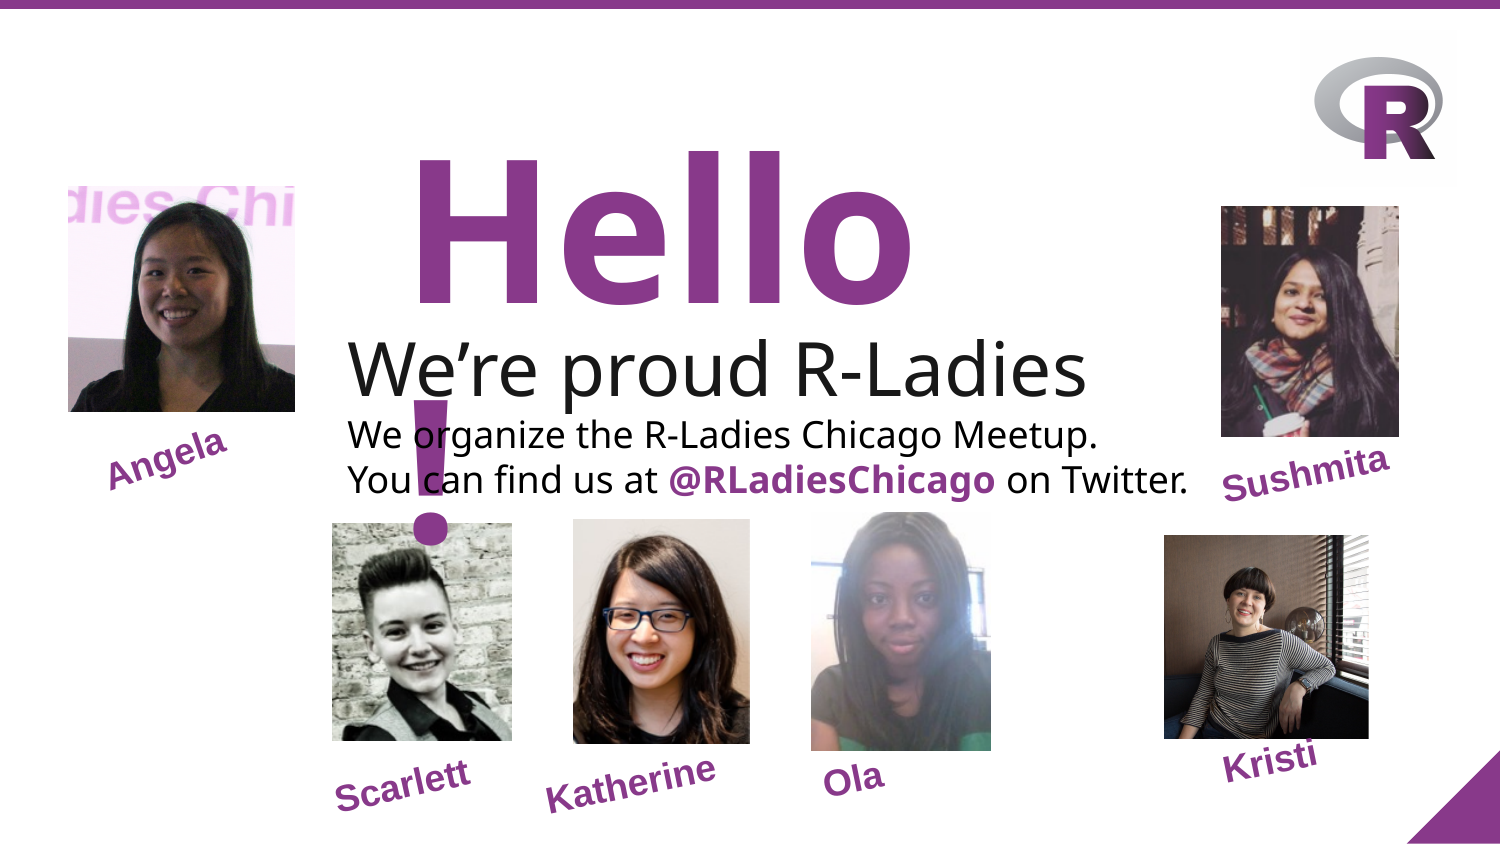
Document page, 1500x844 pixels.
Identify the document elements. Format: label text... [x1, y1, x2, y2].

picture [1163, 535, 1369, 739]
text_box Kristi [1202, 688, 1439, 785]
subtitle We’re proud R-Ladies We organize the R-Ladies Chicago Meetup. You can find us at @RLadiesChicago on Twitter. [332, 306, 1219, 524]
title Hello! [387, 88, 989, 279]
text_box Katherine [523, 741, 762, 815]
picture [68, 185, 295, 413]
picture [811, 512, 991, 752]
text_box Sushmita [1199, 408, 1439, 513]
text_box Ola [800, 703, 1039, 800]
text_box Scarlett [311, 745, 520, 814]
picture [572, 519, 750, 745]
picture [332, 522, 512, 741]
picture [1221, 206, 1399, 438]
picture [1300, 30, 1457, 187]
text_box Angela [78, 420, 286, 494]
